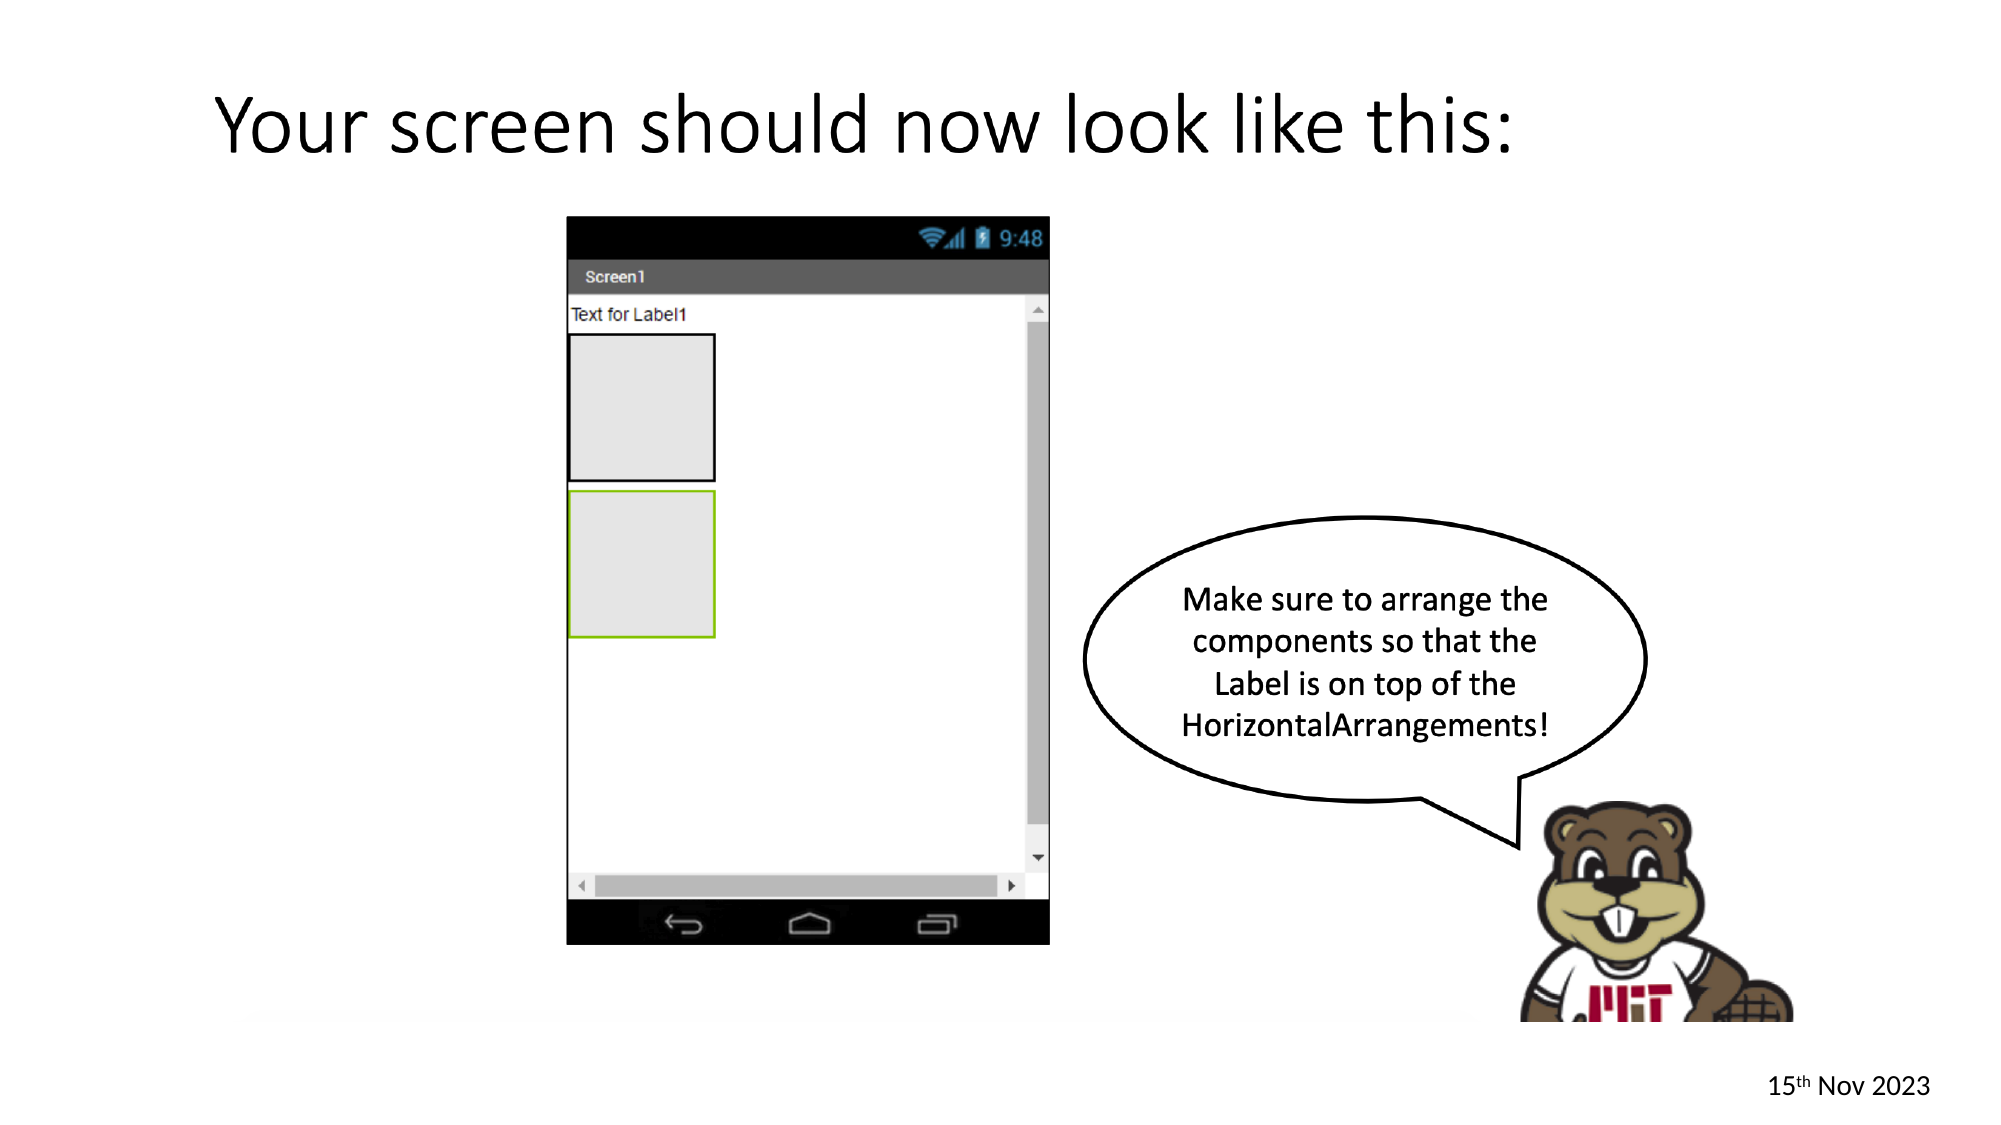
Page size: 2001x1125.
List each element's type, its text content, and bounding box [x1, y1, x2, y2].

picture [196, 81, 1806, 1022]
text_box 15th Nov 2023 [1752, 1059, 1946, 1109]
